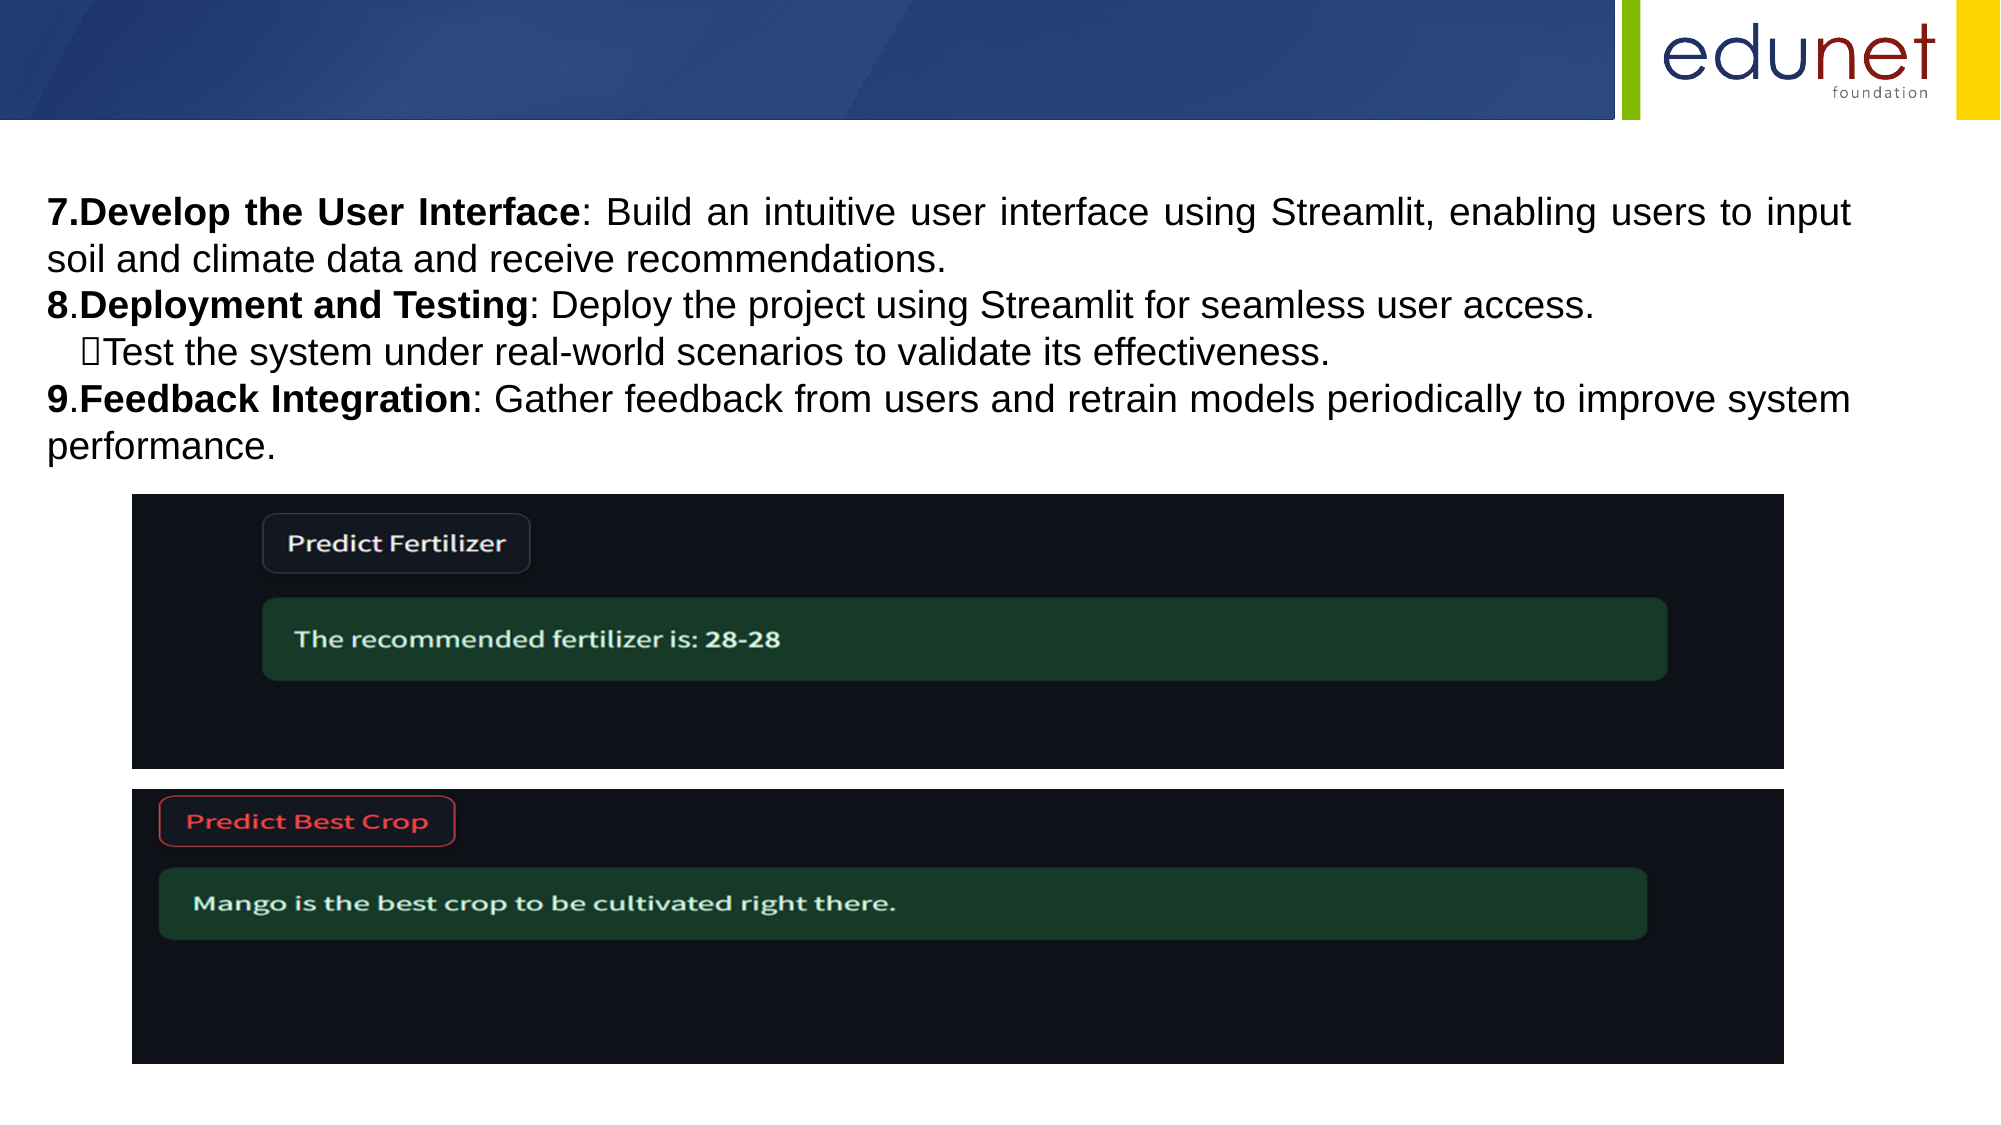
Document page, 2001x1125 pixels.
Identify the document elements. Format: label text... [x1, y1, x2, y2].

picture [132, 789, 1784, 1064]
picture [132, 494, 1784, 769]
text_box 7.Develop the User Interface: Build an intuitive user interface using Streamlit, enabling users to input soil and climate data and receive recommendations. 8.Deployment and Testing: Deploy the project using Streamlit for seamless user access. Test the system under real-world scenarios to validate its effectiveness. 9.Feedback Integration: Gather feedback from users and retrain models periodically to improve system performance. [32, 179, 1868, 521]
picture [1652, 12, 1948, 108]
